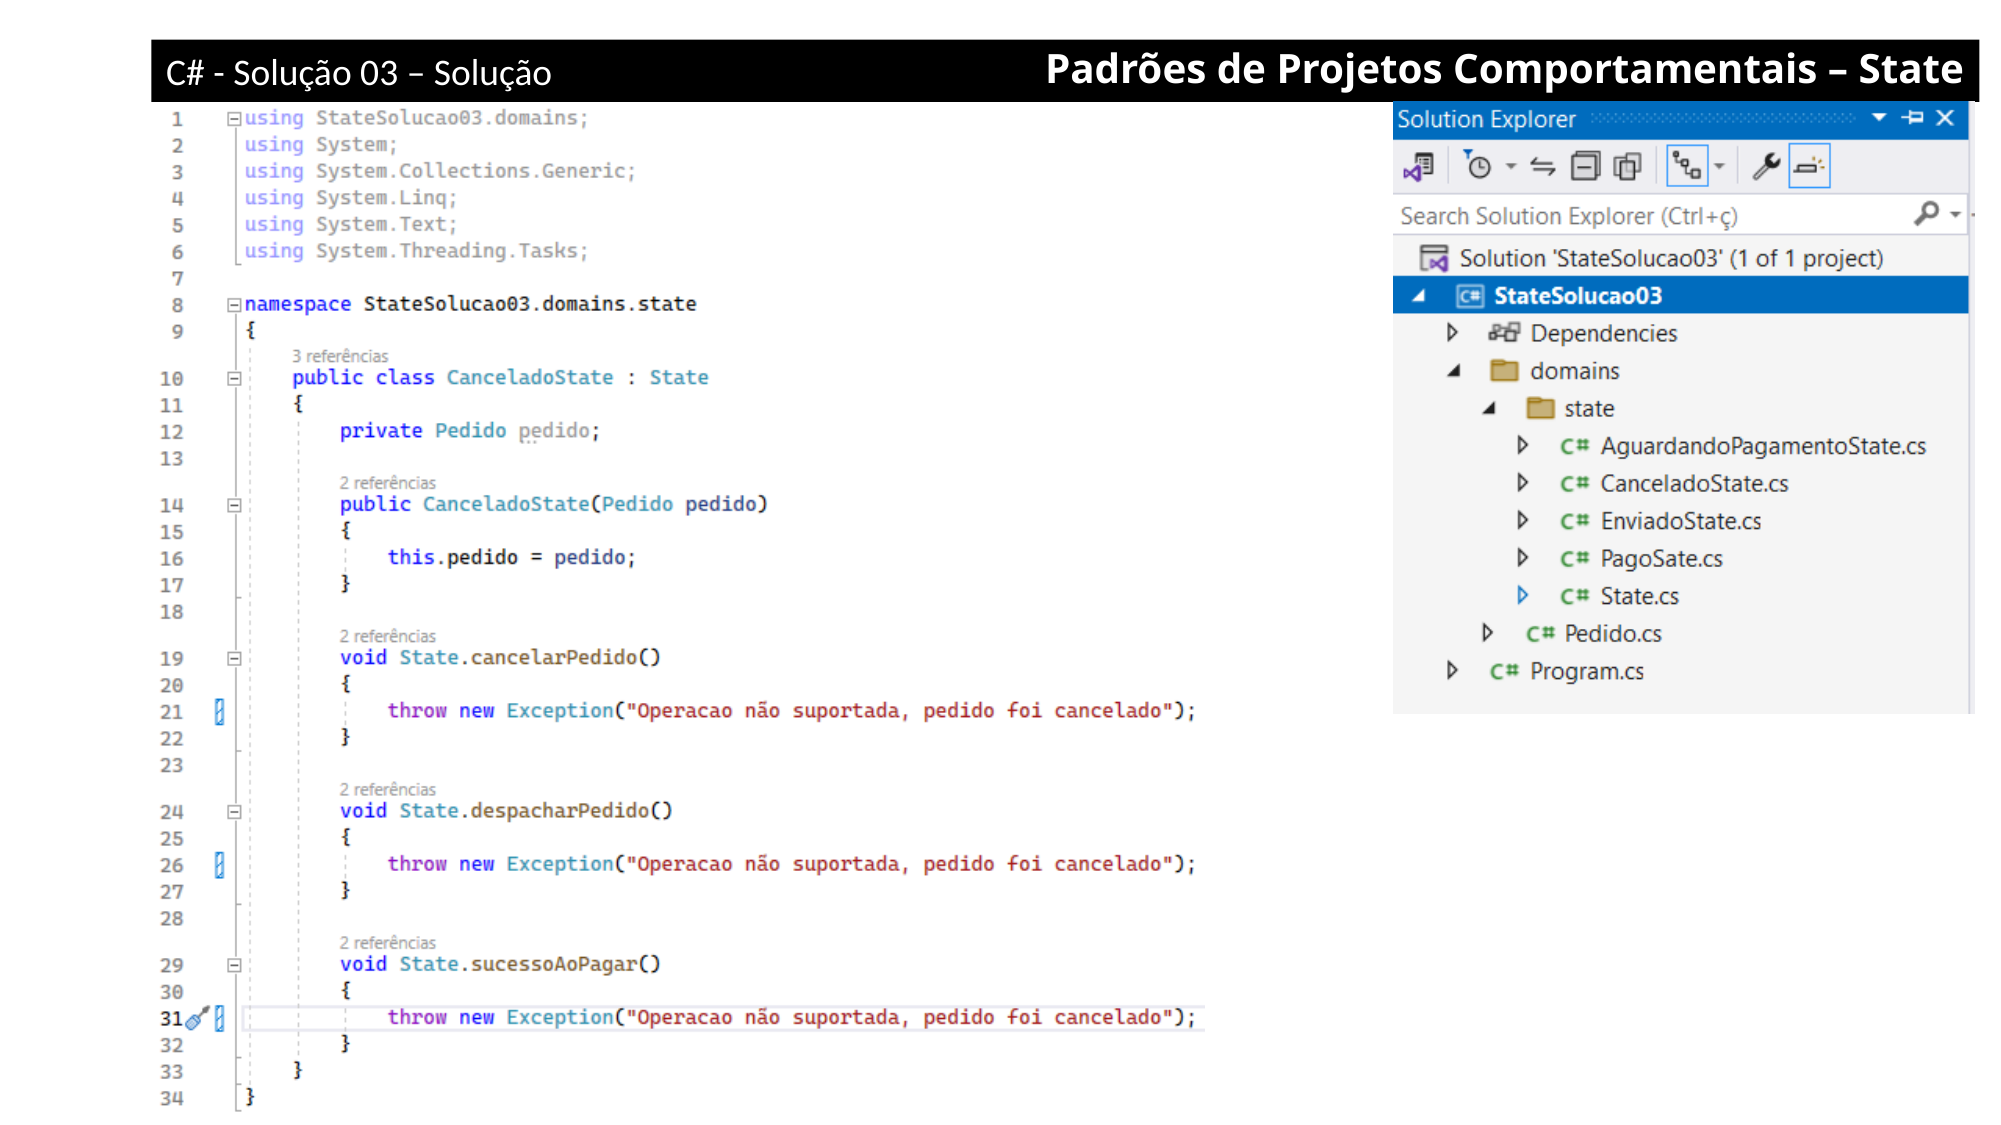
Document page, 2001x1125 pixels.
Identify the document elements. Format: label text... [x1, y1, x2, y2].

text_box C# - Solução 03 – Solução [151, 40, 806, 101]
picture [151, 106, 1205, 1115]
picture [1393, 101, 1975, 714]
text_box Padrões de Projetos Comportamentais – State [151, 39, 1980, 102]
